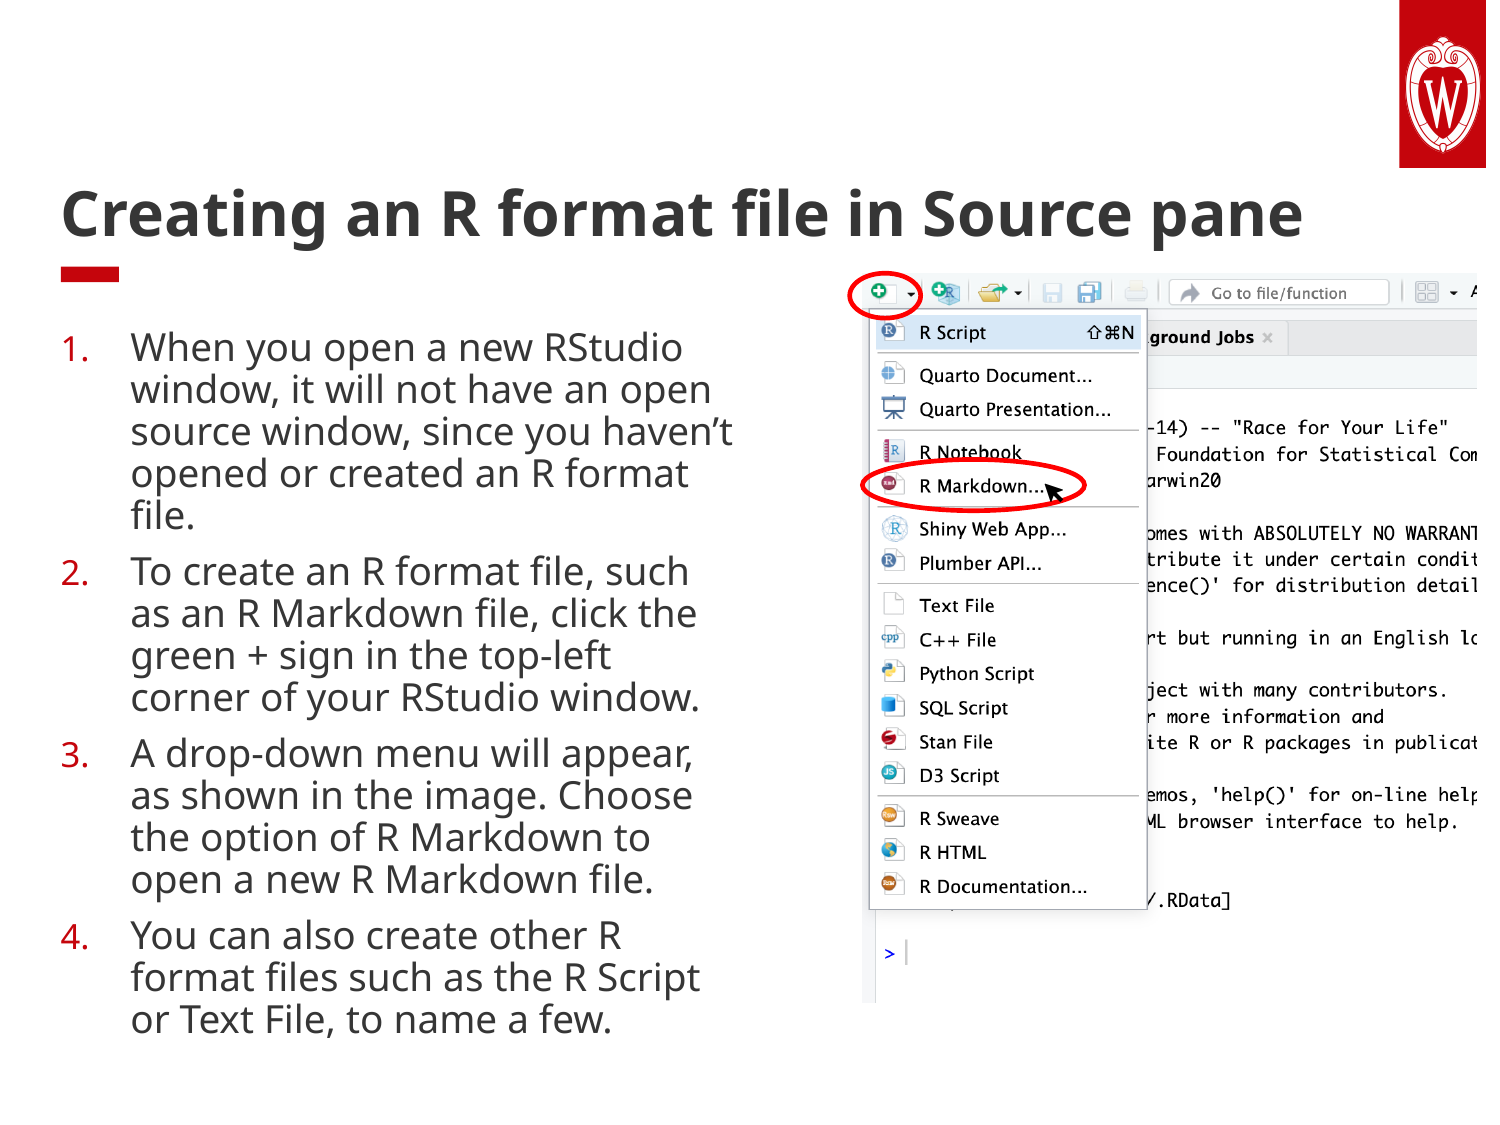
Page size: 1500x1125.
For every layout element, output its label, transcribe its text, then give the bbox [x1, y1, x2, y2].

picture [1405, 36, 1481, 154]
picture [862, 273, 1477, 1003]
text_box [848, 277, 862, 314]
list When you open a new RStudio window, it will not have an open source window, since you haven’t opened or created an R format file. To create an R format file, such as an R Markdown file, click the green + sign in the top-left corner of your RStudio window. A drop-down menu will appear, as shown in the image. Choose the option of R Markdown to open a new R Markdown file. You can also create other R format files such as the R Script or Text File, to name a few. [60, 320, 750, 1050]
title Creating an R format file in Source pane [60, 75, 1374, 250]
